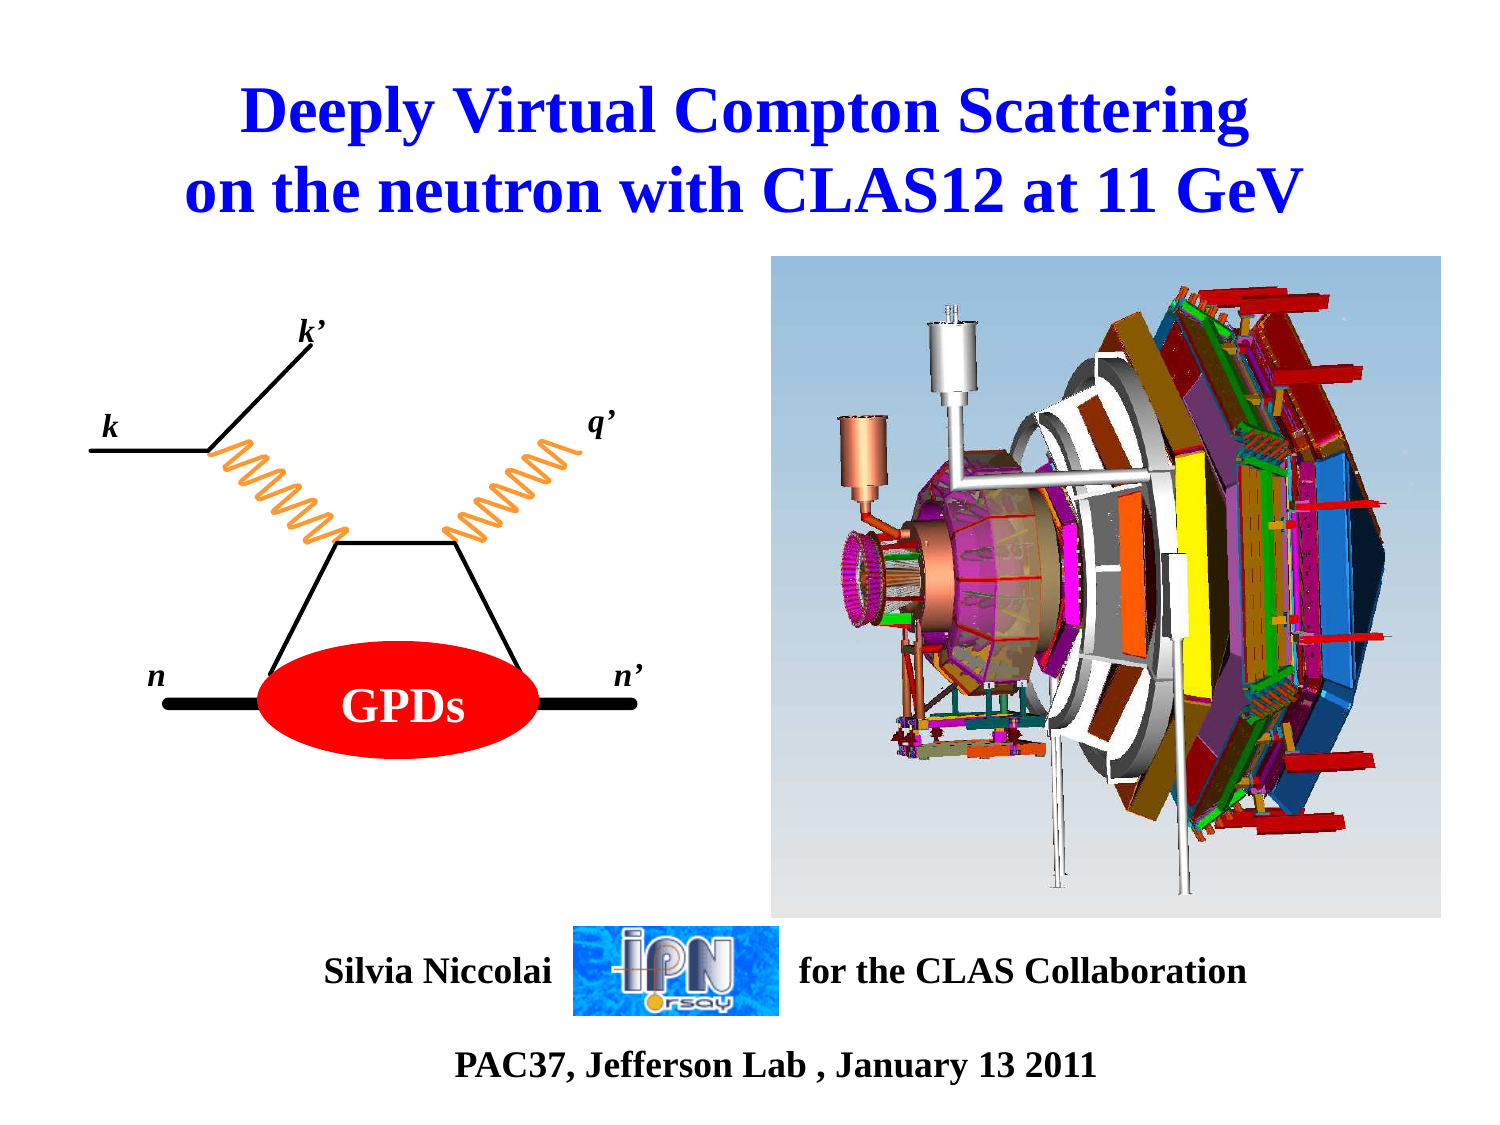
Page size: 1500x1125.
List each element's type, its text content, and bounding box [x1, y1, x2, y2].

picture [572, 926, 779, 1016]
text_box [259, 414, 298, 570]
text_box k [87, 397, 135, 452]
text_box n’ [598, 645, 659, 701]
text_box PAC37, Jefferson Lab , January 13 2011 [439, 1032, 1114, 1092]
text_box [493, 413, 530, 569]
text_box k’ [283, 302, 342, 358]
title Deeply Virtual Compton Scattering on the neutron with CLAS12 at 11 GeV [36, 30, 1455, 260]
picture [636, 1002, 641, 1016]
picture [770, 256, 1442, 918]
subtitle Silvia Niccolai for the CLAS Collaboration [260, 938, 1312, 1116]
text_box [257, 640, 540, 760]
text_box q’ [573, 392, 632, 447]
text_box n [132, 645, 182, 701]
picture [572, 932, 602, 943]
text_box GPDs [325, 665, 481, 741]
